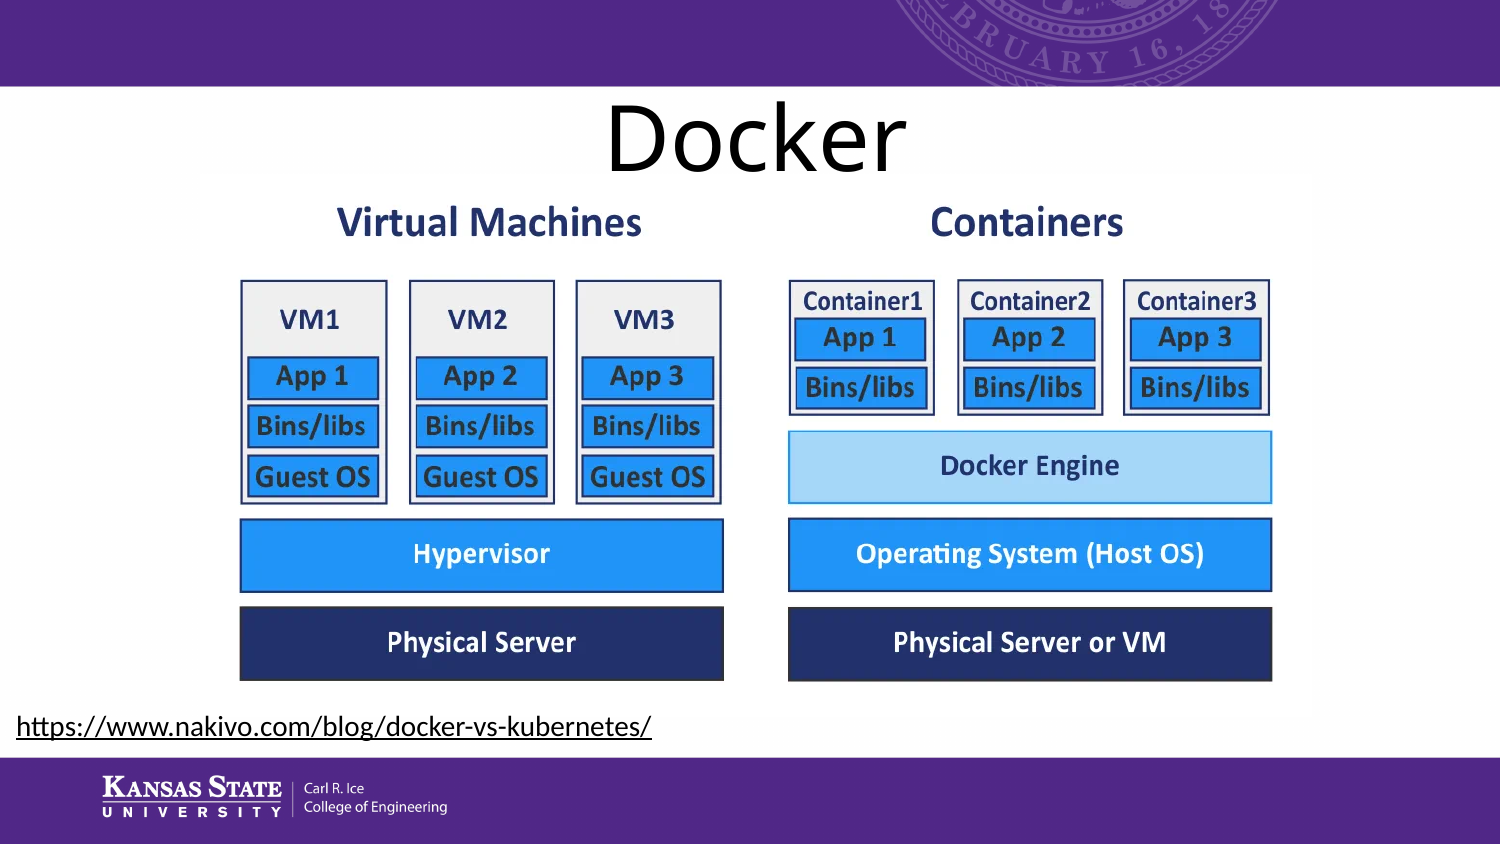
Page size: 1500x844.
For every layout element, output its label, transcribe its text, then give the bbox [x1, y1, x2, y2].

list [199, 174, 1312, 717]
text_box https://www.nakivo.com/blog/docker-vs-kubernetes/ [1, 699, 1068, 750]
title Docker [86, 95, 1425, 175]
picture [0, 0, 1500, 844]
